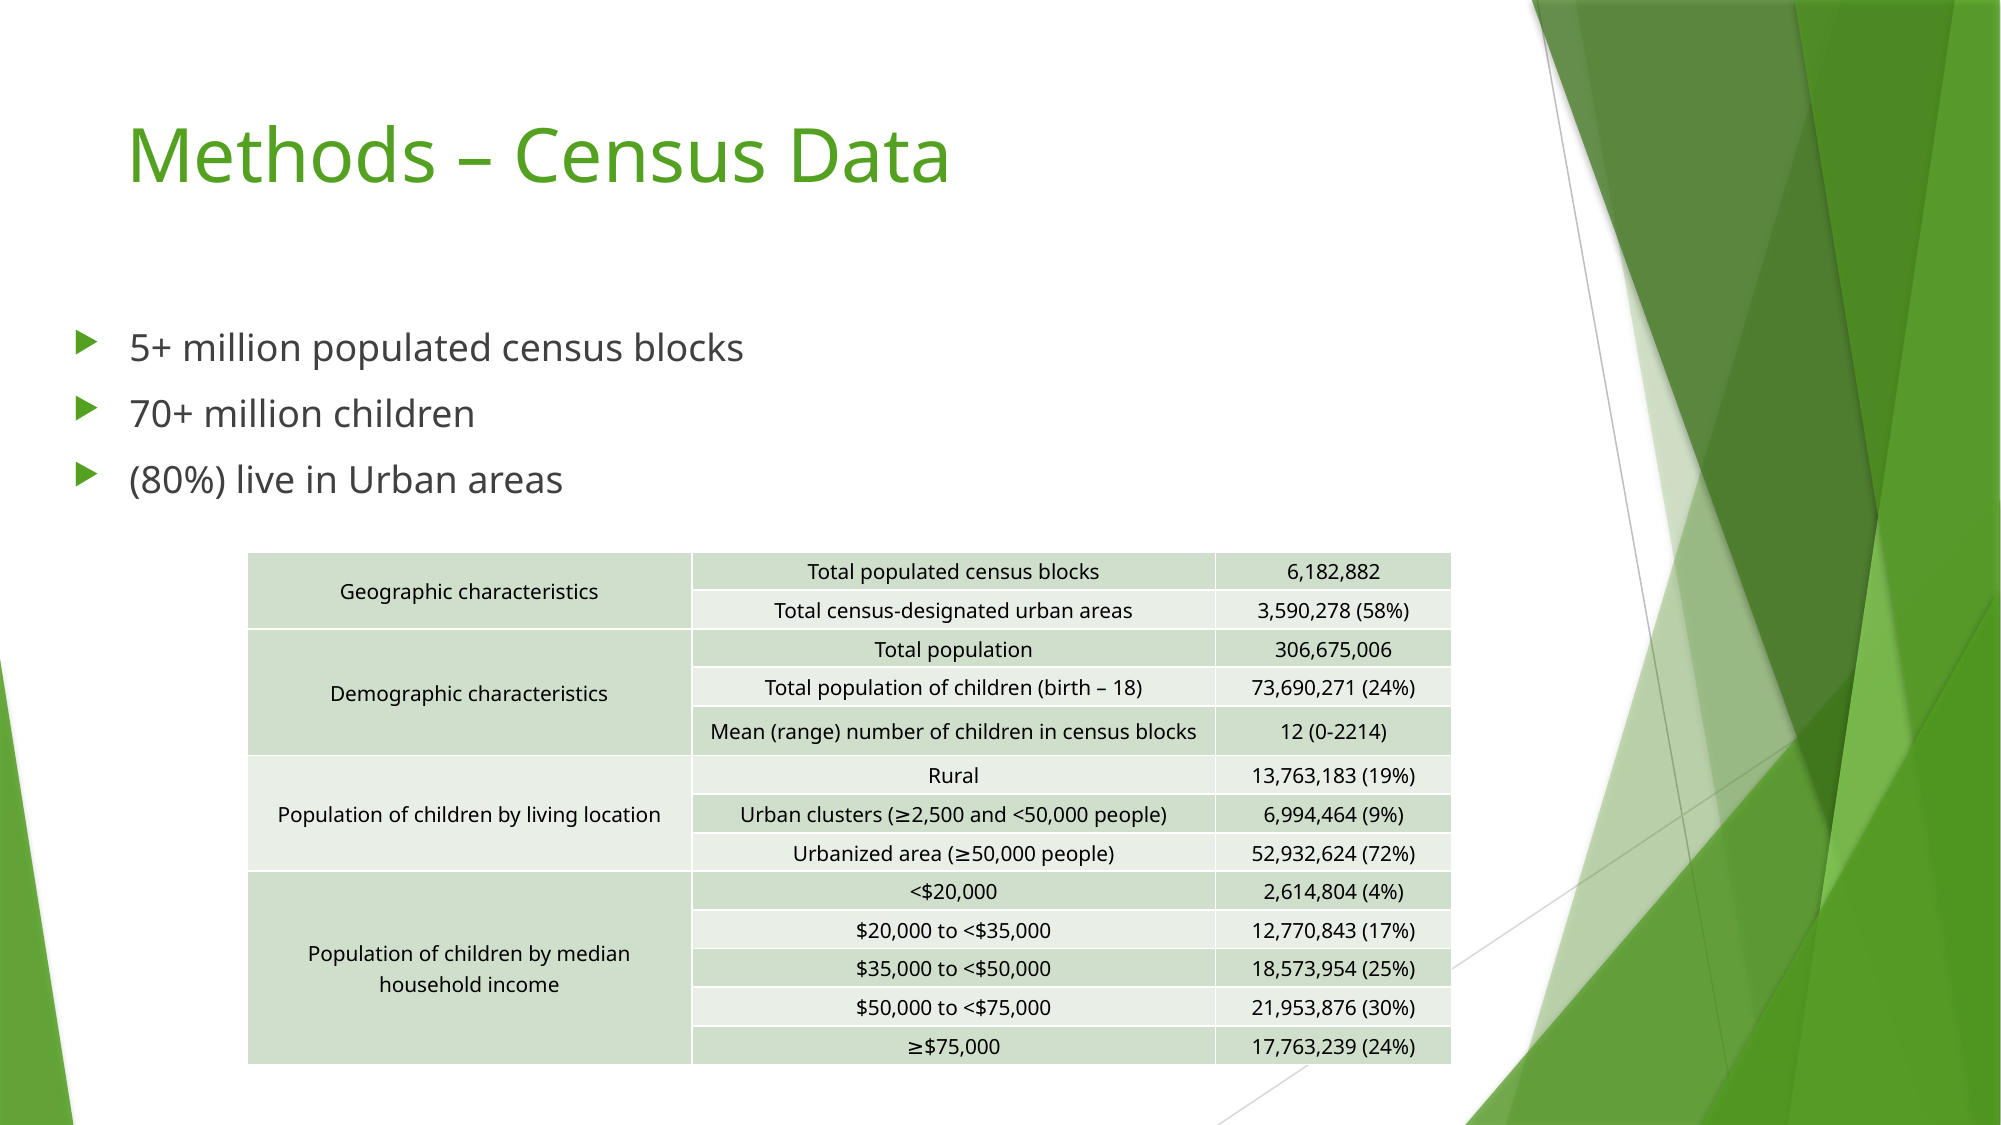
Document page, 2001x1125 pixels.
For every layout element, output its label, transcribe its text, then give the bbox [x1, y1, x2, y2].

table_header Geographic characteristics [248, 553, 691, 628]
table_cell <$20,000 [693, 872, 1215, 909]
list 5+ million populated census blocks 70+ million children (80%) live in Urban areas [58, 316, 800, 885]
table_cell $20,000 to <$35,000 [693, 911, 1215, 948]
table_cell $35,000 to <$50,000 [693, 949, 1215, 986]
table_cell 13,763,183 (19%) [1216, 756, 1451, 793]
table_cell 306,675,006 [1216, 630, 1451, 666]
table_cell 12,770,843 (17%) [1216, 911, 1451, 948]
table_cell Urban clusters (≥2,500 and <50,000 people) [693, 795, 1215, 832]
table_cell 18,573,954 (25%) [1216, 949, 1451, 986]
table_cell Population of children by median household income [248, 872, 691, 1064]
table_cell Total population [693, 630, 1215, 666]
table_cell 3,590,278 (58%) [1216, 591, 1451, 628]
title Methods – Census Data [111, 99, 1522, 317]
table_header 6,182,882 [1216, 553, 1451, 589]
table_cell Demographic characteristics [248, 630, 691, 755]
table_cell ≥$75,000 [693, 1027, 1215, 1064]
table_header Total populated census blocks [693, 553, 1215, 589]
table_cell Total population of children (birth – 18) [693, 668, 1215, 705]
table_cell 52,932,624 (72%) [1216, 834, 1451, 870]
table_cell 6,994,464 (9%) [1216, 795, 1451, 832]
table_cell Population of children by living location [248, 756, 691, 870]
table_cell Mean (range) number of children in census blocks [693, 707, 1215, 755]
table_cell 17,763,239 (24%) [1216, 1027, 1451, 1064]
table_cell 2,614,804 (4%) [1216, 872, 1451, 909]
table_cell Total census-designated urban areas [693, 591, 1215, 628]
table_cell Rural [693, 756, 1215, 793]
table_cell $50,000 to <$75,000 [693, 988, 1215, 1025]
table_cell Urbanized area (≥50,000 people) [693, 834, 1215, 870]
table_cell 73,690,271 (24%) [1216, 668, 1451, 705]
table_cell 21,953,876 (30%) [1216, 988, 1451, 1025]
table_cell 12 (0-2214) [1216, 707, 1451, 755]
